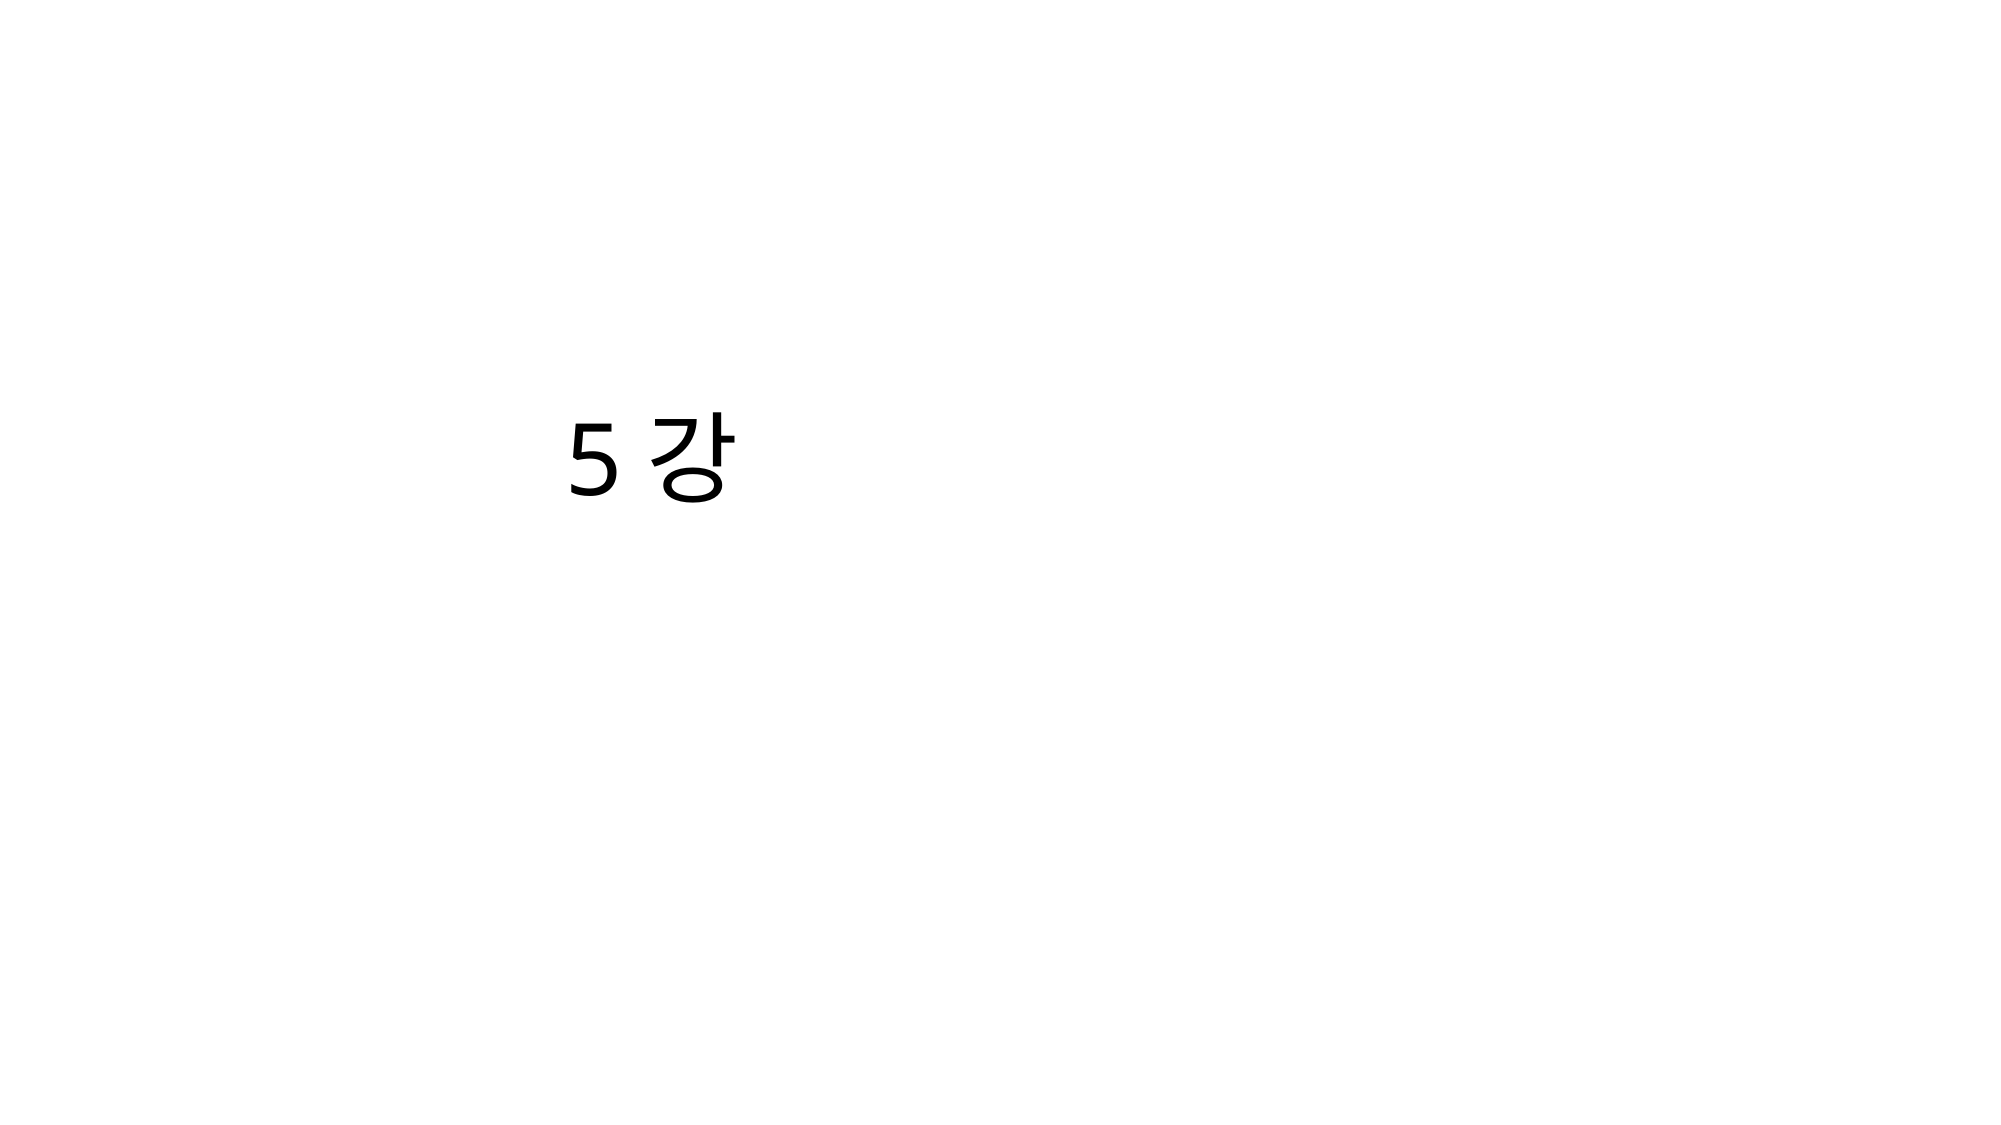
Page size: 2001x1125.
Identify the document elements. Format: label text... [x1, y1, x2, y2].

text_box 5강 [550, 388, 754, 523]
